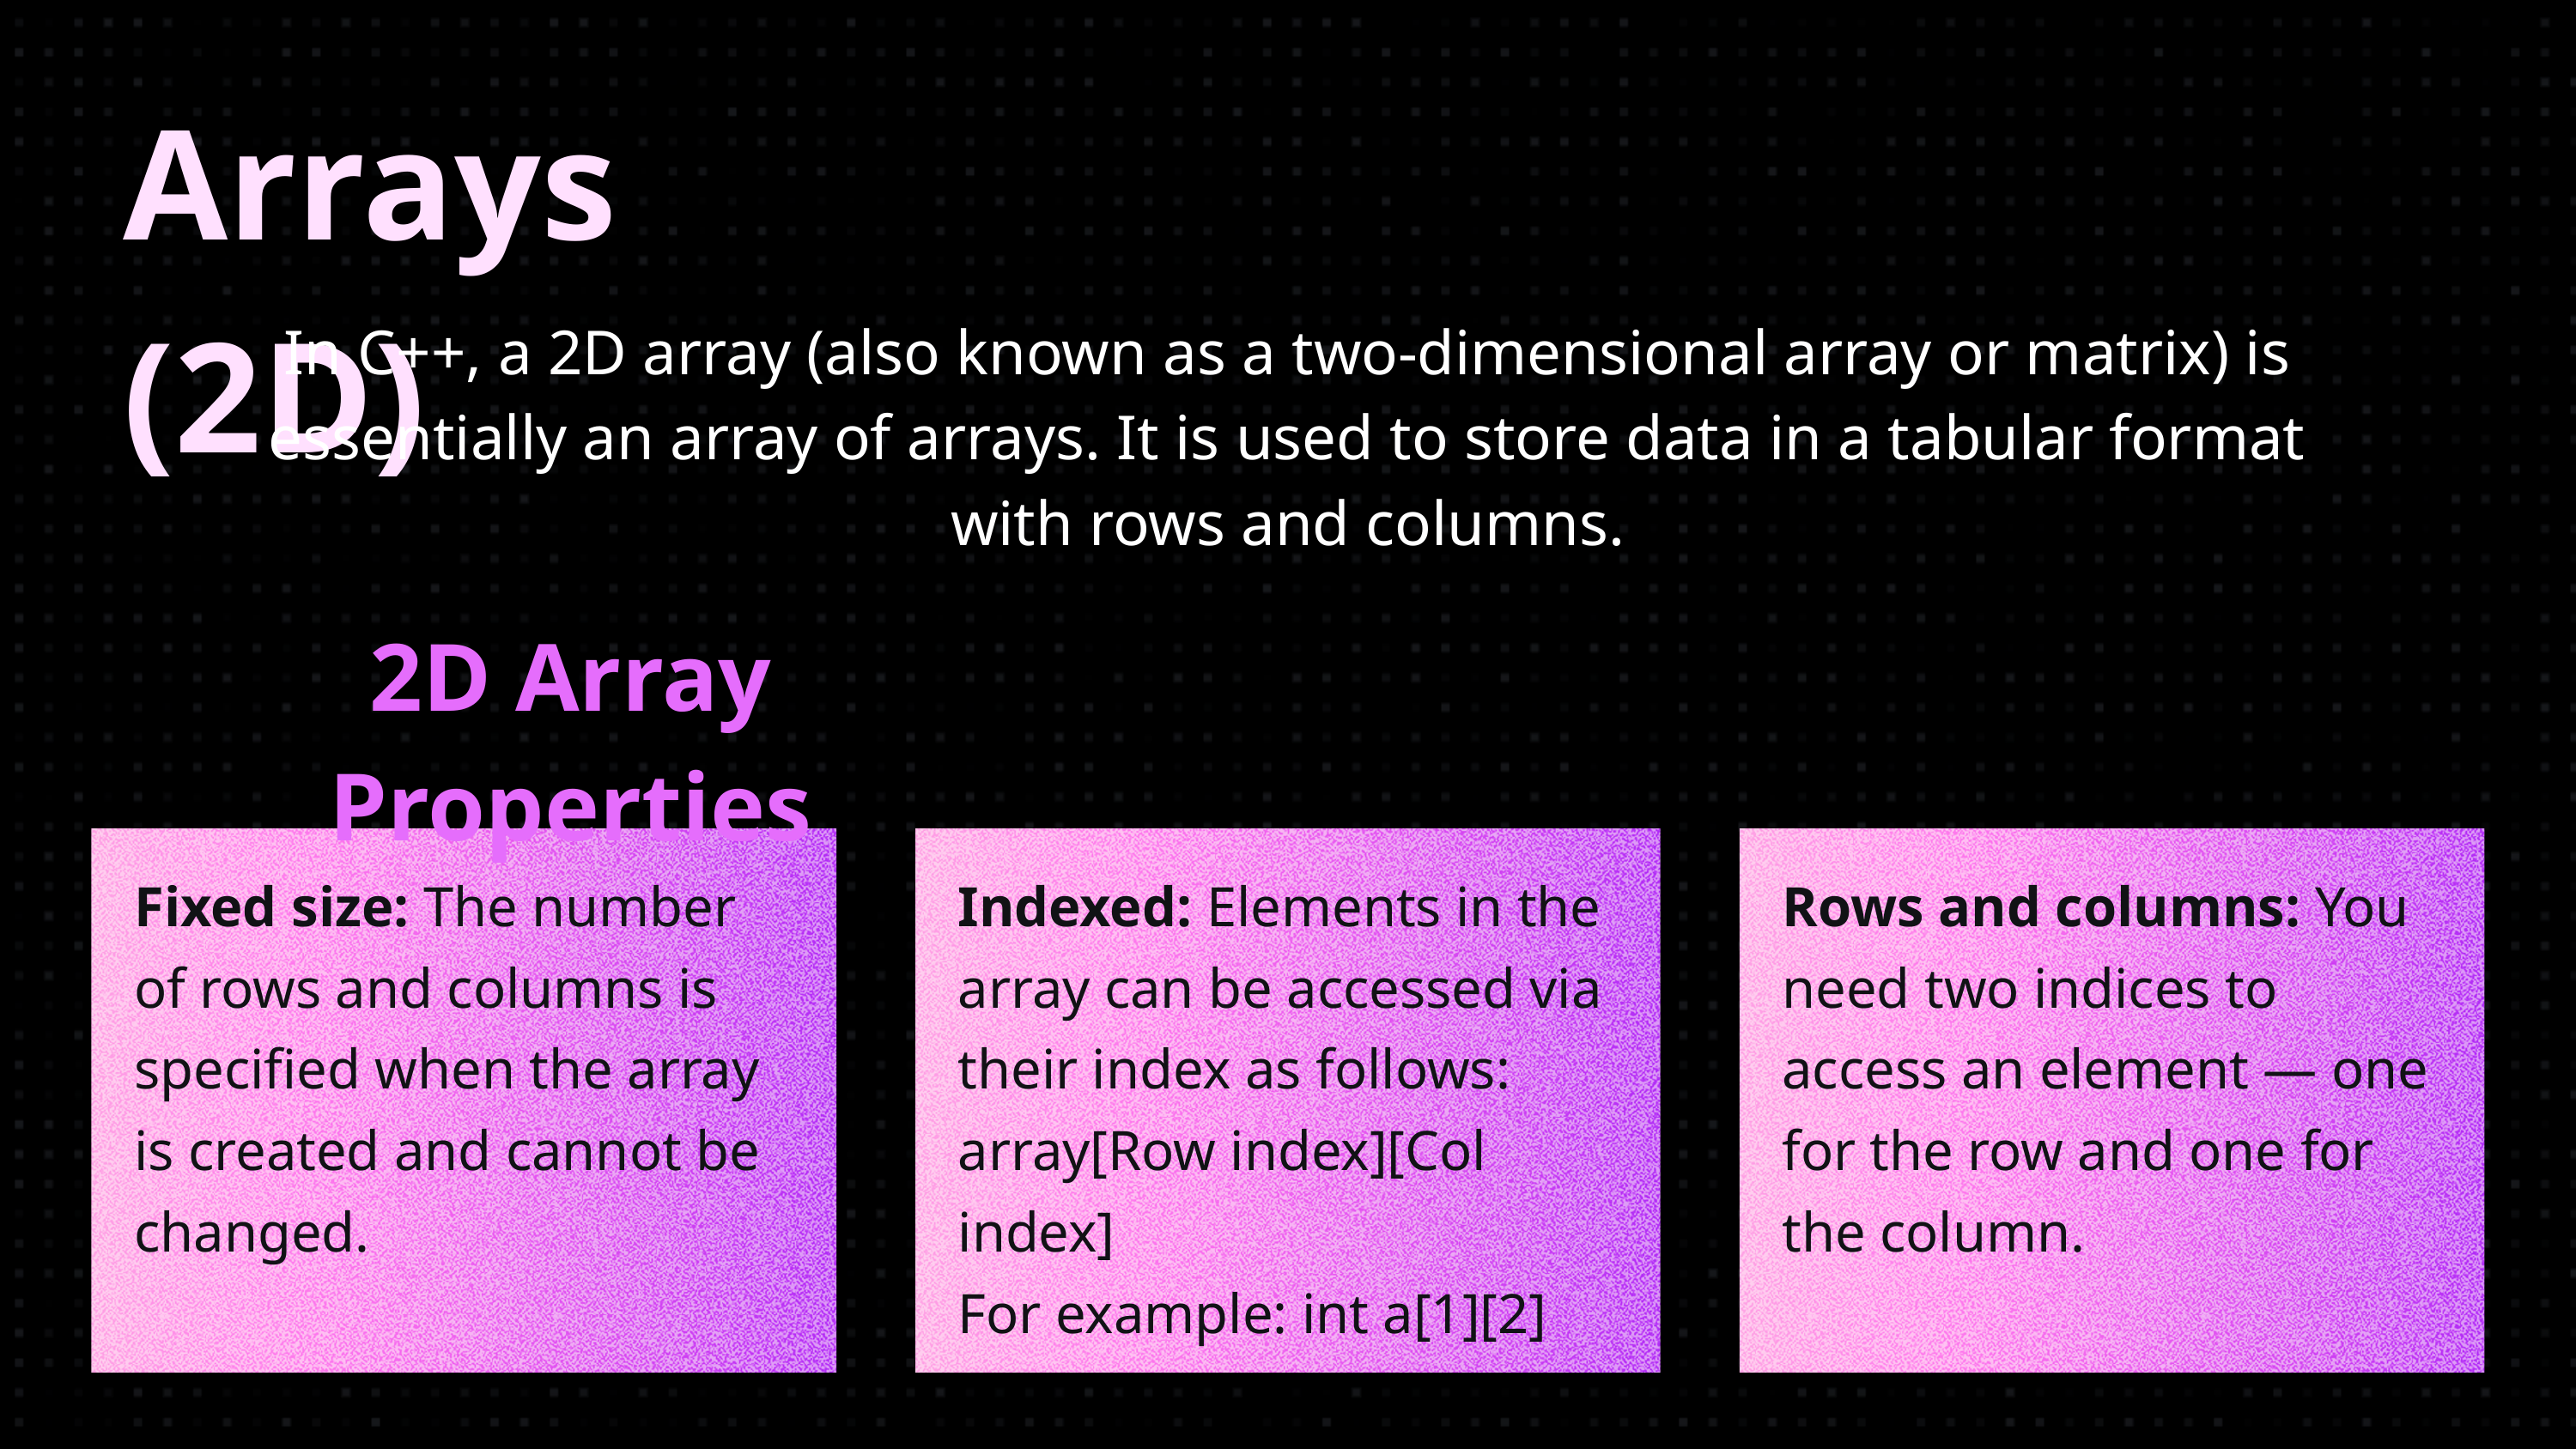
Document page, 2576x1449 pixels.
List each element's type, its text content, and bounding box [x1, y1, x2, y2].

text_box Arrays (2D) [123, 57, 931, 483]
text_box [1739, 828, 2485, 1373]
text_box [91, 828, 837, 1373]
text_box 2D Array Properties [123, 599, 1018, 860]
text_box [0, 0, 2576, 1449]
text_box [914, 828, 1661, 1373]
text_box In C++, a 2D array (also known as a two-dimensional array or matrix) is essentially an array of arrays. It is used to store data in a tabular format with rows and columns. [199, 301, 2377, 558]
